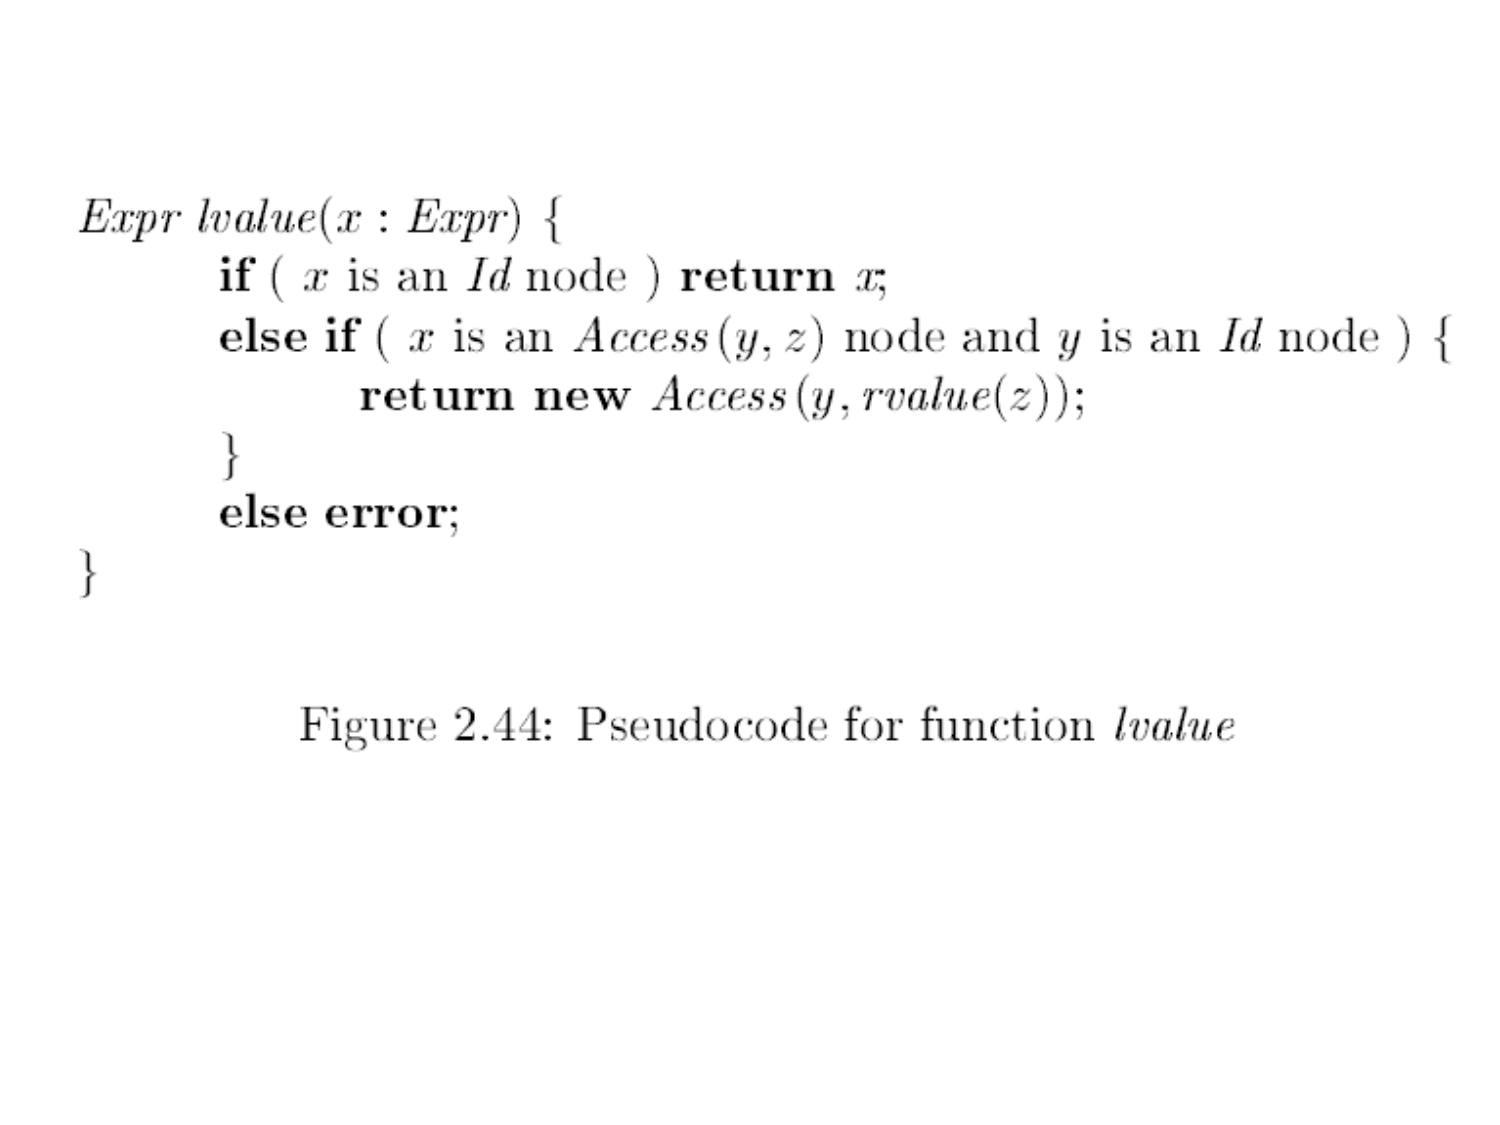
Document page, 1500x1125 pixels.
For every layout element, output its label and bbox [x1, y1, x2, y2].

picture [37, 174, 1476, 774]
